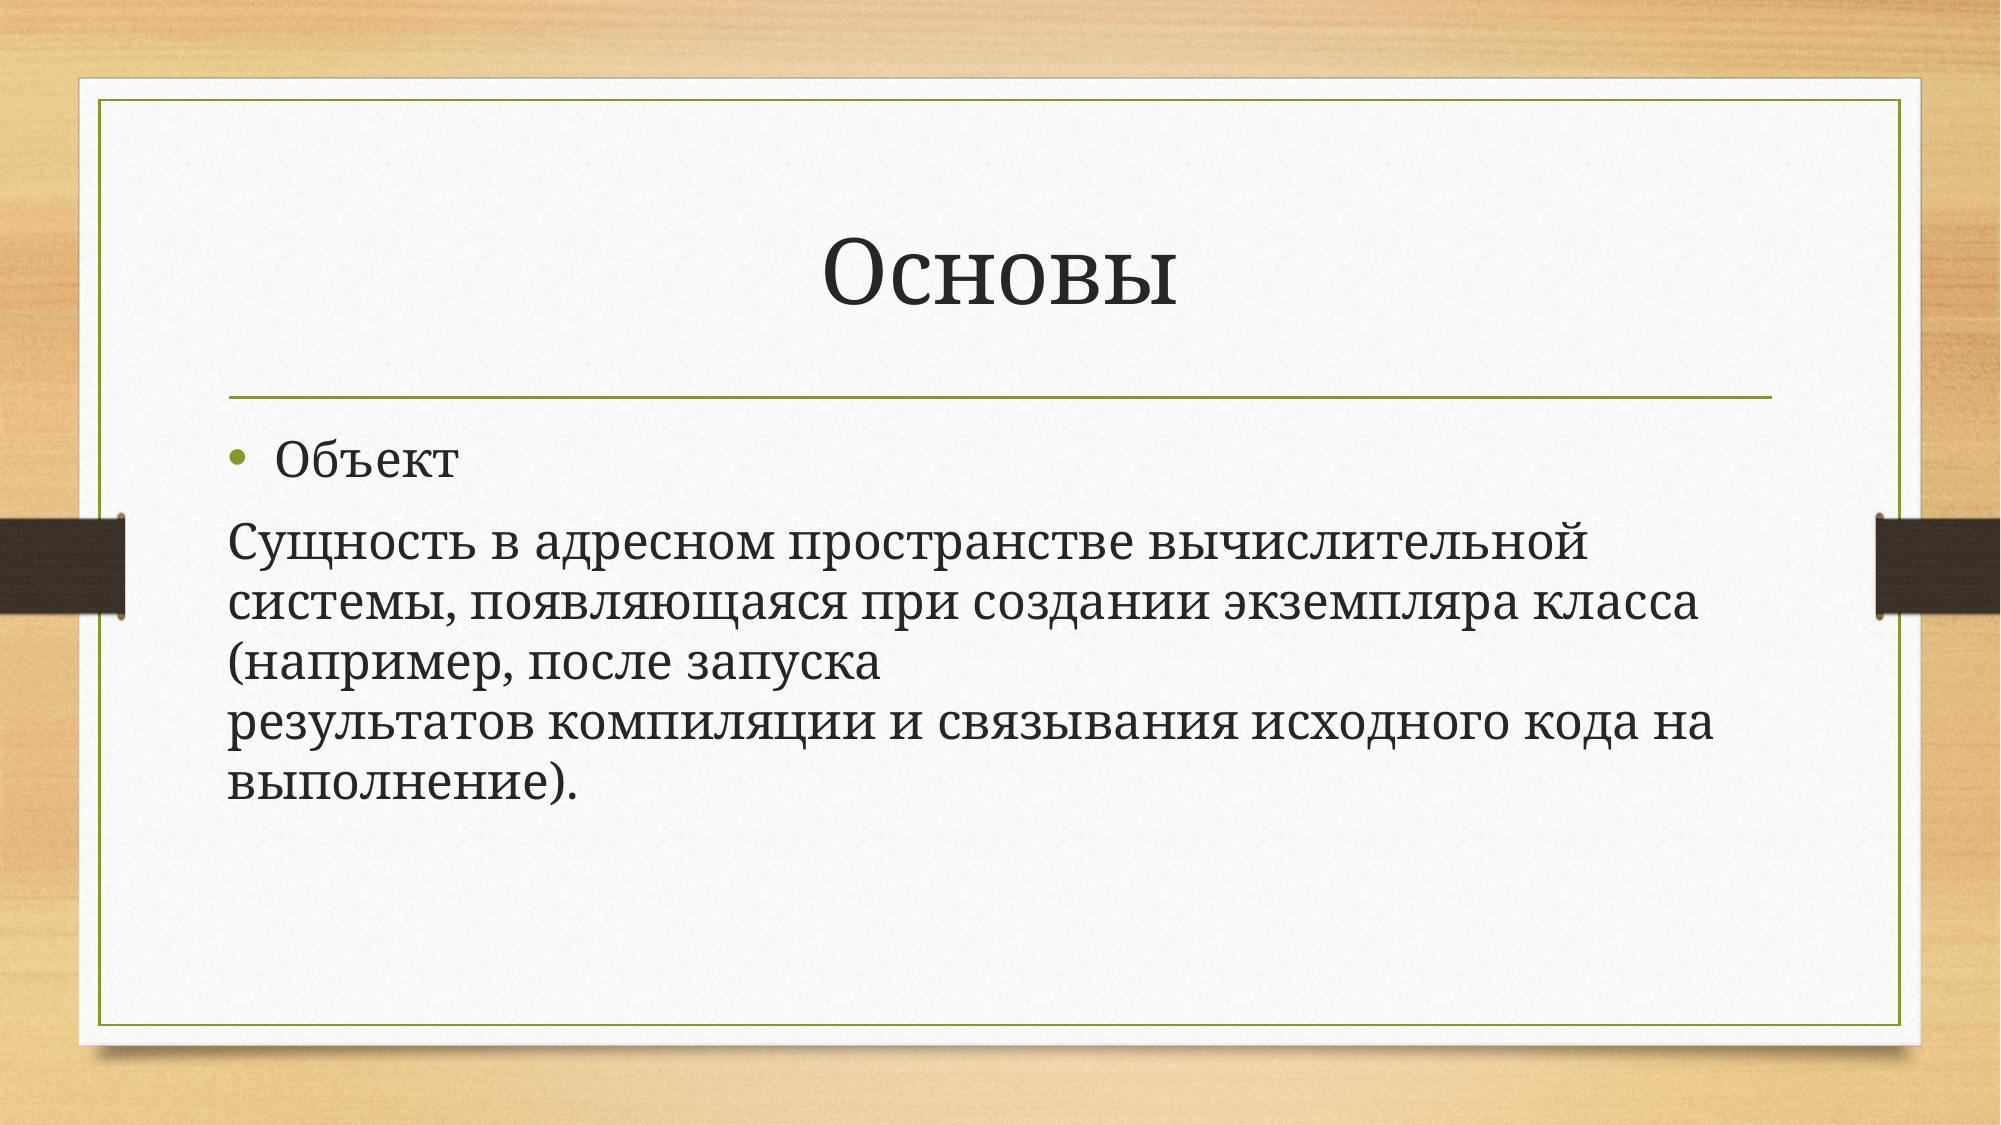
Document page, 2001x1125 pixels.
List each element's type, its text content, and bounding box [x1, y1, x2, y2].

title Основы [212, 161, 1788, 375]
picture [0, 0, 2001, 1125]
list Объект Сущность в адресном пространстве вычислительной системы, появляющаяся при создании экземпляра класса (например, после запуска результатов компиляции и связывания исходного кода на выполнение). [212, 419, 1788, 964]
